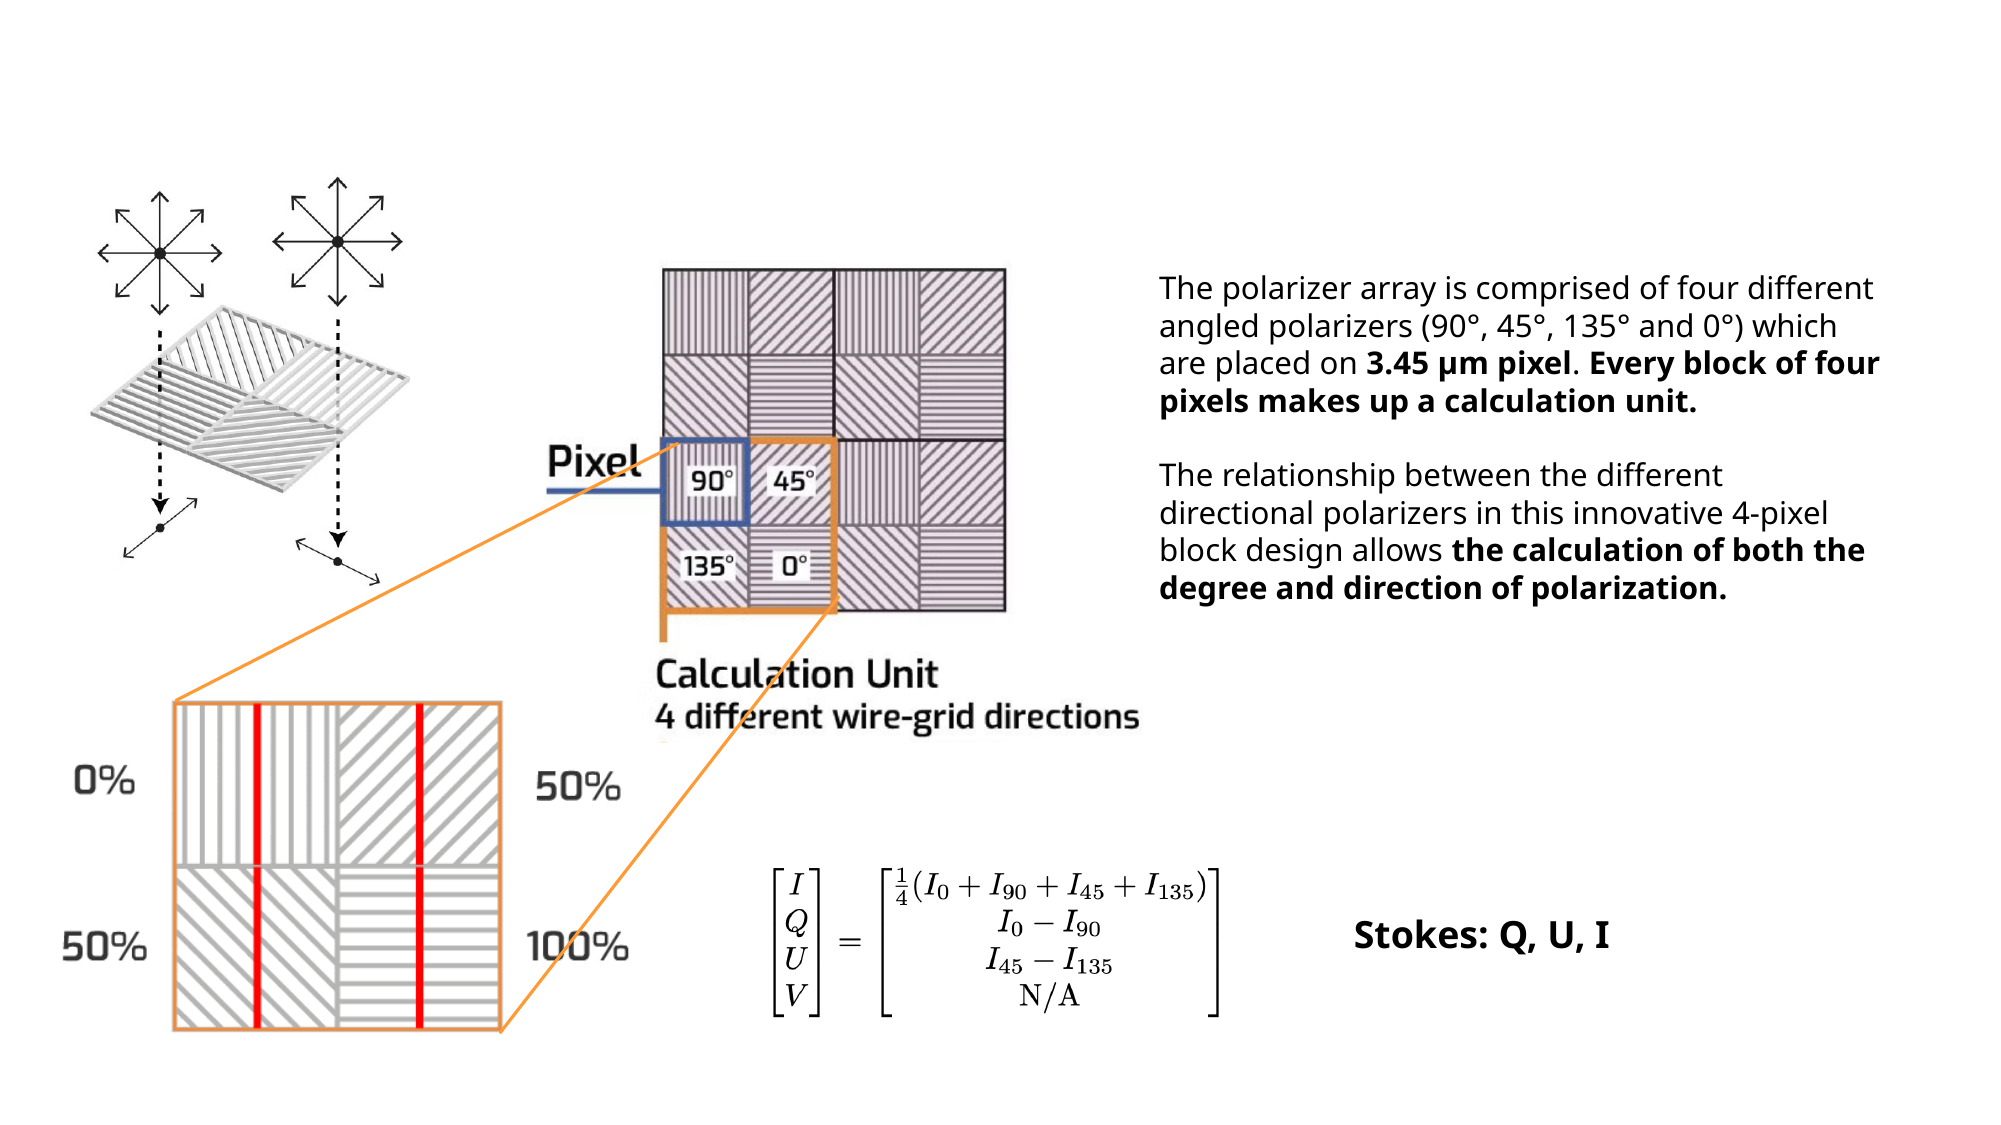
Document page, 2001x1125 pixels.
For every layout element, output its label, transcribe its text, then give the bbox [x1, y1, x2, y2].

text_box The polarizer array is comprised of four different angled polarizers (90°, 45°, 135° and 0°) which are placed on 3.45 μm pixel. Every block of four pixels makes up a calculation unit. The relationship between the different directional polarizers in this innovative 4-pixel block design allows the calculation of both the degree and direction of polarization. [1144, 223, 1897, 838]
picture [0, 649, 679, 1083]
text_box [499, 595, 840, 1034]
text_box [174, 442, 679, 702]
text_box Stokes: Q, U, I [1339, 903, 2000, 964]
picture [87, 171, 413, 593]
picture [740, 844, 1244, 1025]
picture [530, 248, 1166, 744]
